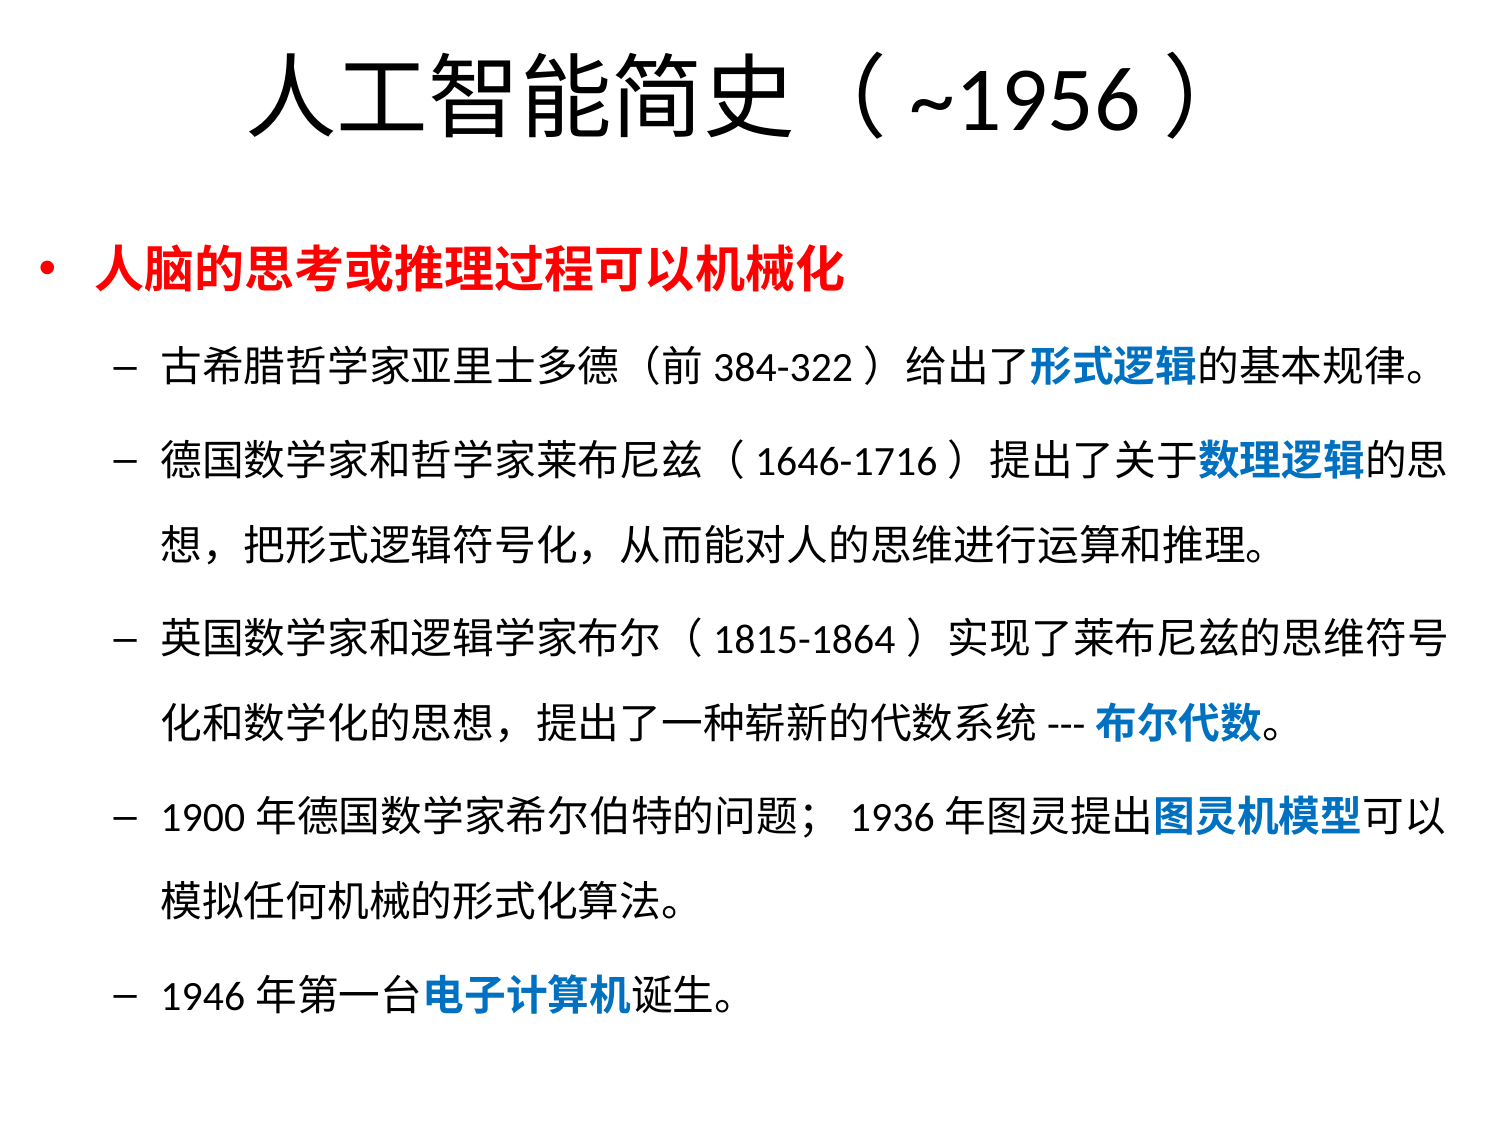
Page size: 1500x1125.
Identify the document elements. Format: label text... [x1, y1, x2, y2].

list 人脑的思考或推理过程可以机械化 古希腊哲学家亚里士多德（前384-322）给出了形式逻辑的基本规律。 德国数学家和哲学家莱布尼兹（1646-1716）提出了关于数理逻辑的思想，把形式逻辑符号化，从而能对人的思维进行运算和推理。 英国数学家和逻辑学家布尔（1815-1864）实现了莱布尼兹的思维符号化和数学化的思想，提出了一种崭新的代数系统---布尔代数。 1900年德国数学家希尔伯特的问题；1936年图灵提出图灵机模型可以模拟任何机械的形式化算法。 1946年第一台电子计算机诞生。 [23, 187, 1477, 1125]
title 人工智能简史（~1956） [75, 0, 1425, 187]
